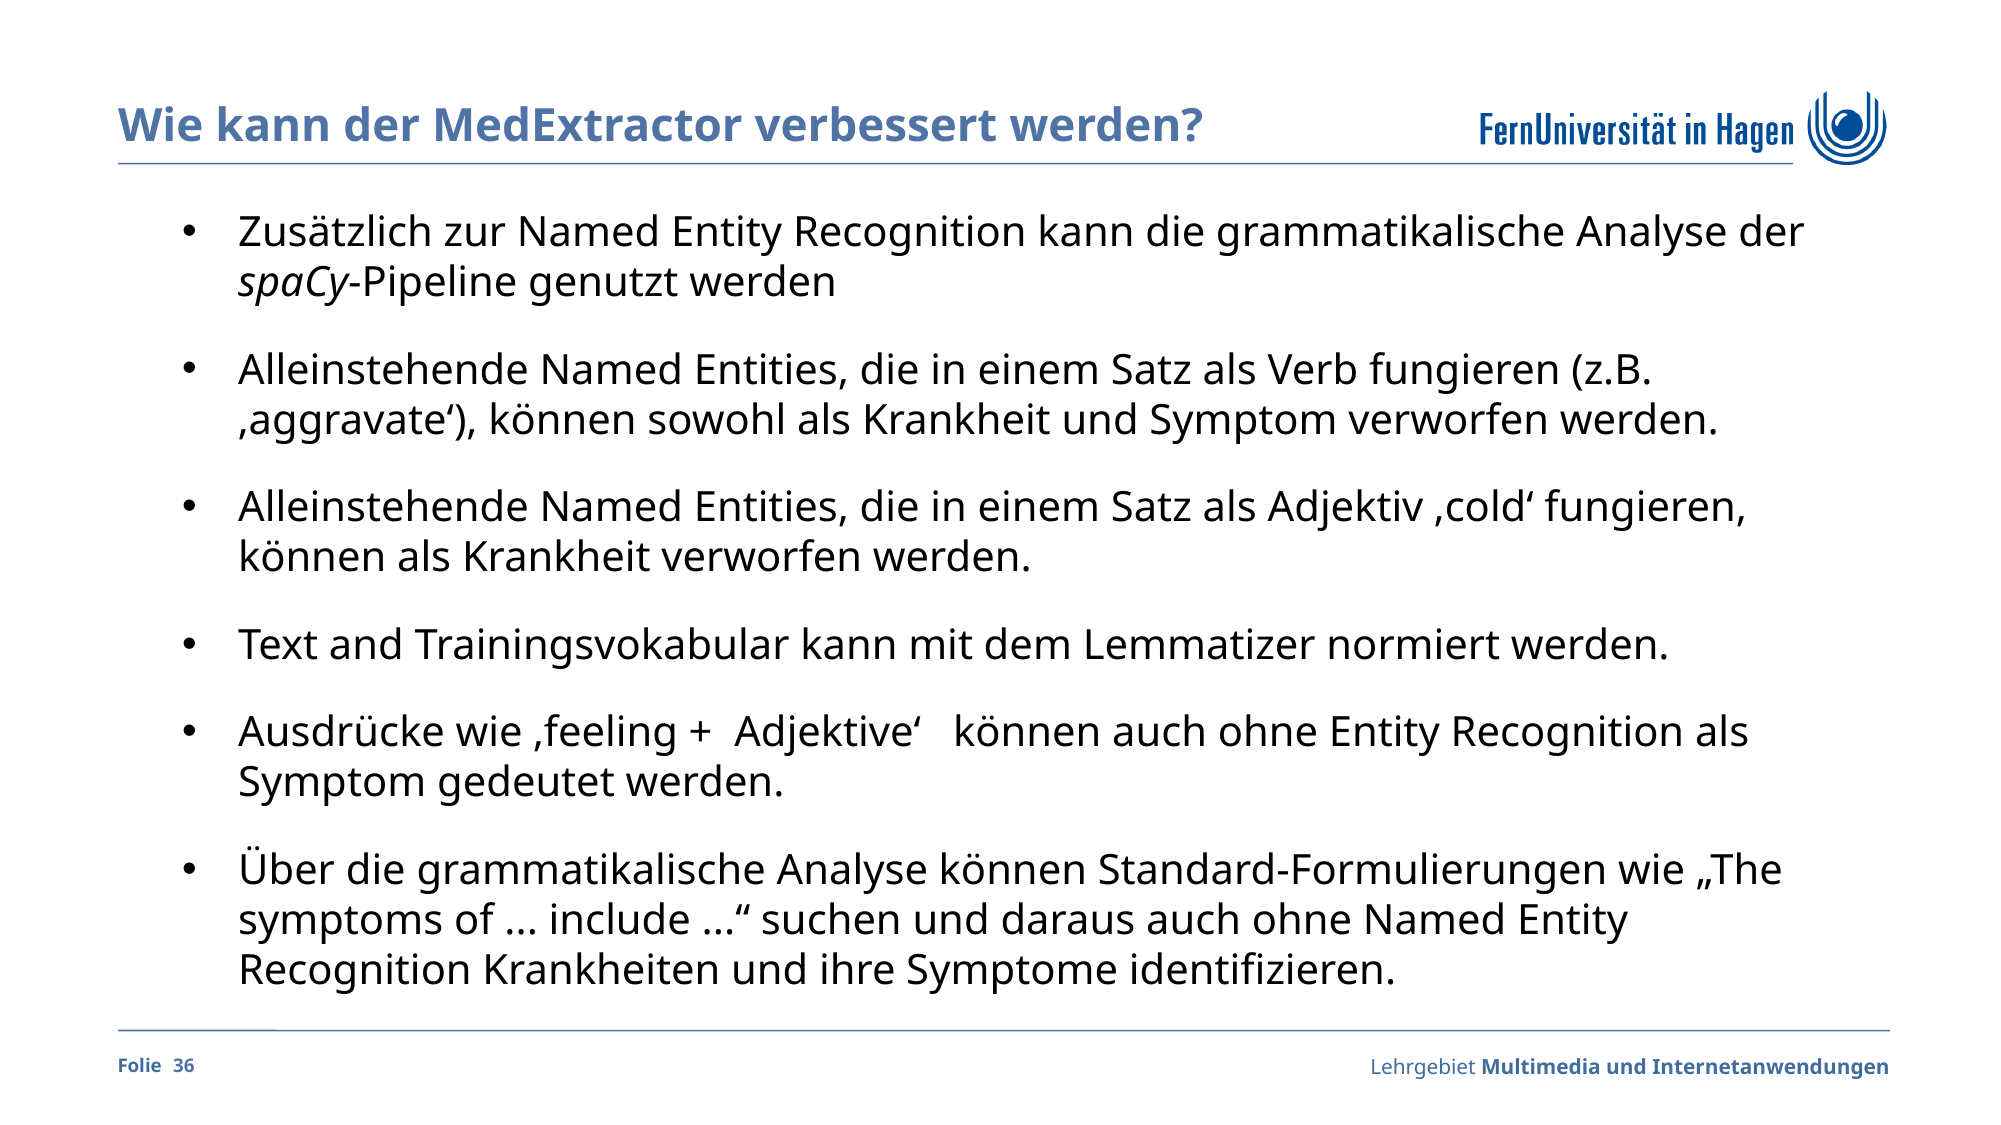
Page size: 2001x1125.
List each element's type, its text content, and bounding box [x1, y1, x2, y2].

picture [1472, 94, 1793, 169]
text_box Zusätzlich zur Named Entity Recognition kann die grammatikalische Analyse der spaCy-Pipeline genutzt werden Alleinstehende Named Entities, die in einem Satz als Verb fungieren (z.B. ‚aggravate‘), können sowohl als Krankheit und Symptom verworfen werden. Alleinstehende Named Entities, die in einem Satz als Adjektiv ‚cold‘ fungieren, können als Krankheit verworfen werden. Text and Trainingsvokabular kann mit dem Lemmatizer normiert werden. Ausdrücke wie ‚feeling + Adjektive‘ können auch ohne Entity Recognition als Symptom gedeutet werden. Über die grammatikalische Analyse können Standard-Formulierungen wie „The symptoms of ... include ...“ suchen und daraus auch ohne Named Entity Recognition Krankheiten und ihre Symptome identifizieren. [167, 197, 1833, 1000]
text_box <Foliennummer> [173, 1054, 264, 1094]
picture [1807, 91, 1890, 165]
text_box Wie kann der MedExtractor verbessert werden? [118, 42, 1461, 151]
